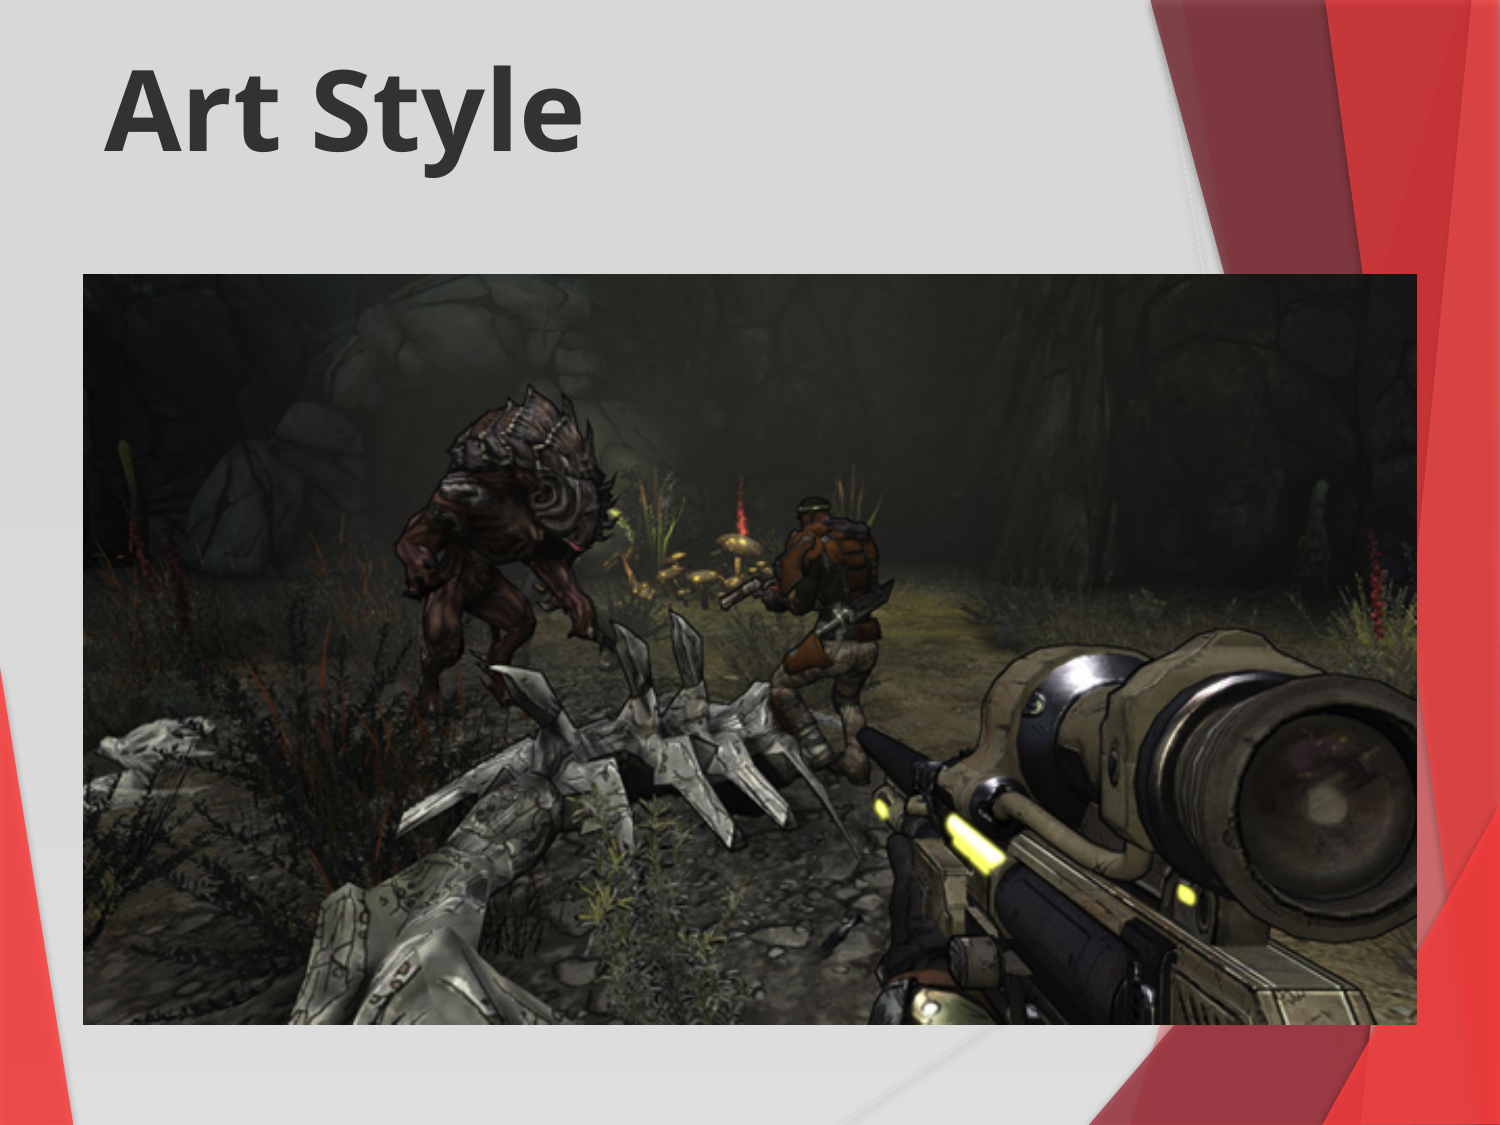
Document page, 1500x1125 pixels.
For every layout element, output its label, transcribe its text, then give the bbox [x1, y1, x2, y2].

picture [83, 274, 1417, 1026]
text_box Art Style [89, 31, 975, 182]
